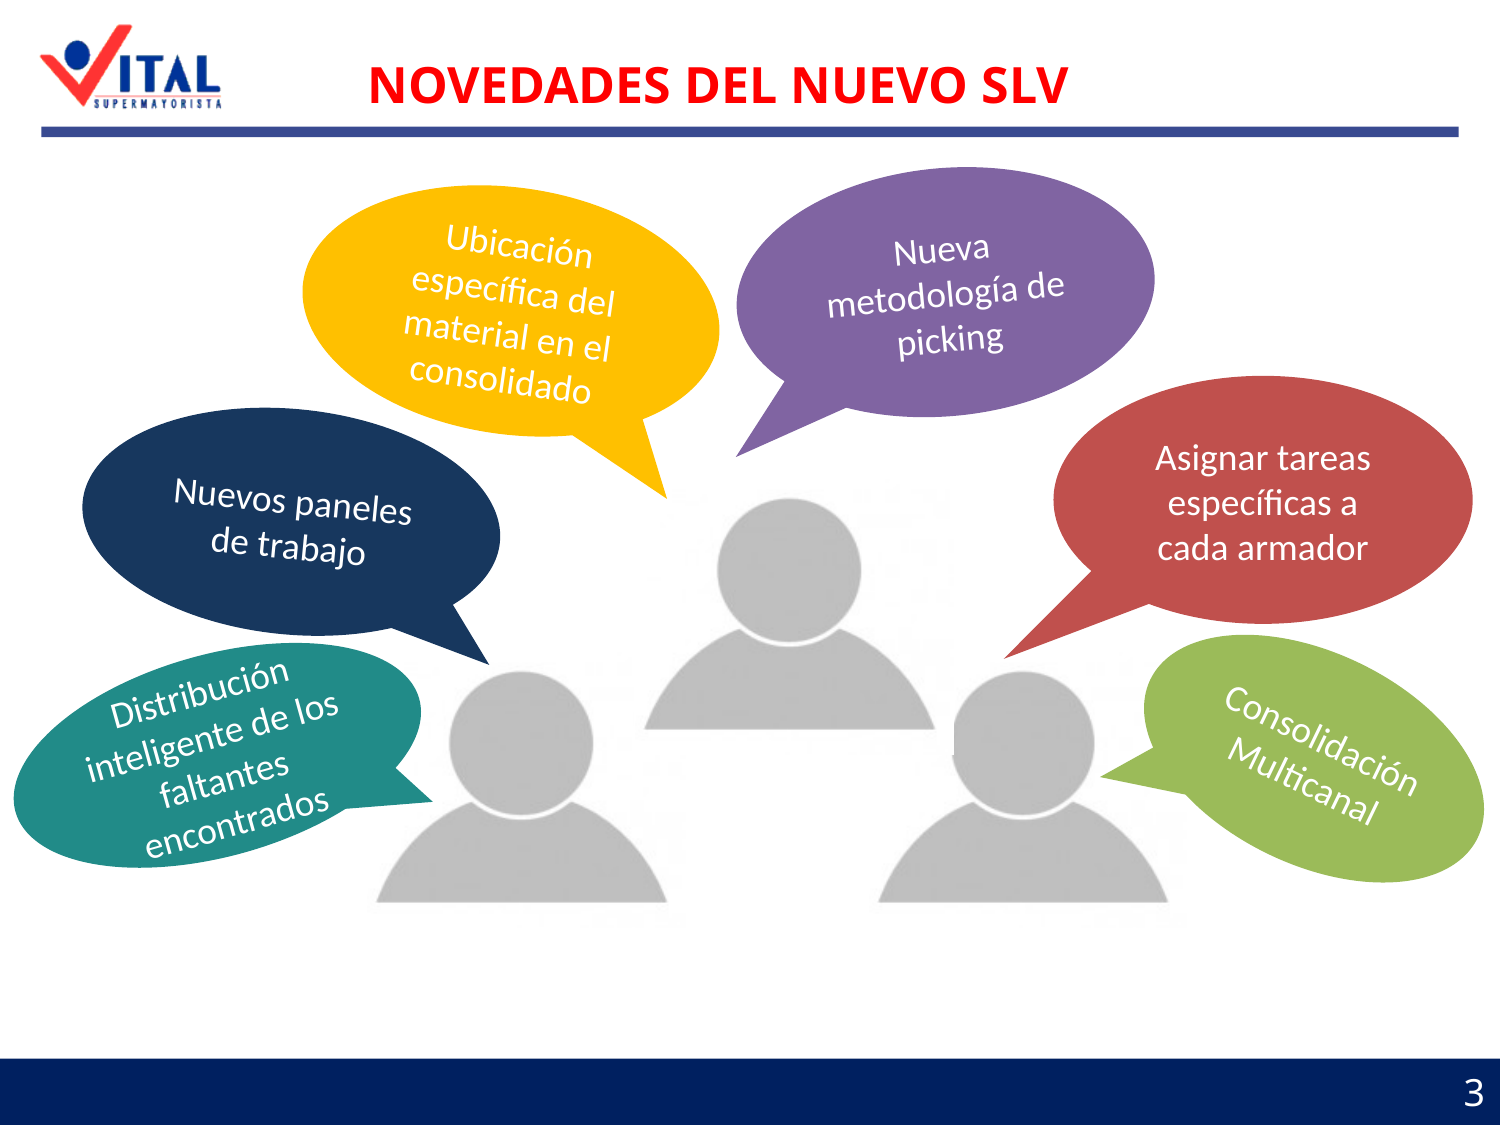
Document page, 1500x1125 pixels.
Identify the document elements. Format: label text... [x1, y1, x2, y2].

text_box 3 [0, 1056, 1500, 1125]
text_box Nueva metodología de picking [734, 165, 1157, 460]
text_box Nuevos paneles de trabajo [80, 405, 503, 651]
text_box Asignar tareas específicas a cada armador [1008, 373, 1475, 651]
text_box [39, 124, 1461, 139]
text_box Distribución inteligente de los faltantes encontrados [11, 640, 367, 870]
text_box Ubicación específica del material en el consolidado [300, 183, 722, 479]
text_box NOVEDADES DEL NUEVO SLV [352, 48, 1236, 120]
picture [366, 479, 1188, 928]
text_box Consolidación Multicanal [1173, 632, 1487, 885]
picture [29, 18, 238, 117]
